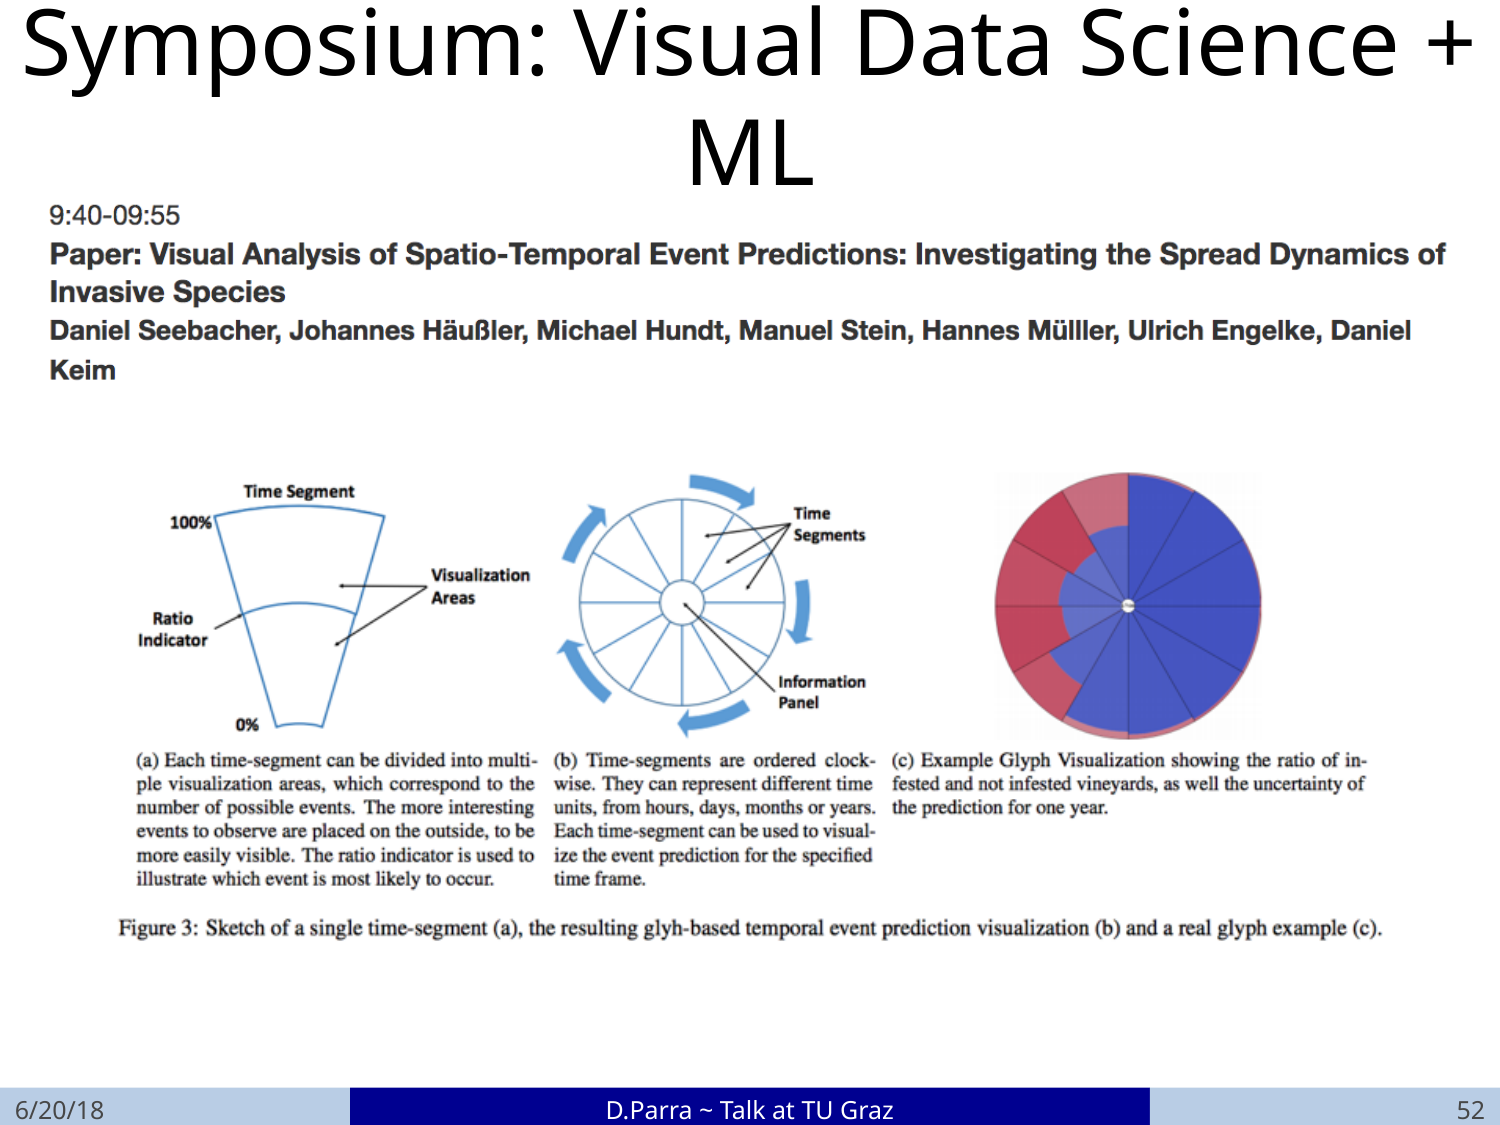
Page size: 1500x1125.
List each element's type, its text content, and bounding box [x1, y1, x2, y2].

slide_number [0, 1087, 350, 1125]
title Symposium: Visual Data Science + ML [0, 0, 1500, 188]
slide_number 51 [1149, 1087, 1500, 1125]
picture [99, 424, 1420, 963]
picture [40, 187, 1460, 388]
footer D.Parra ~ Talk at TU Graz [350, 1087, 1149, 1125]
